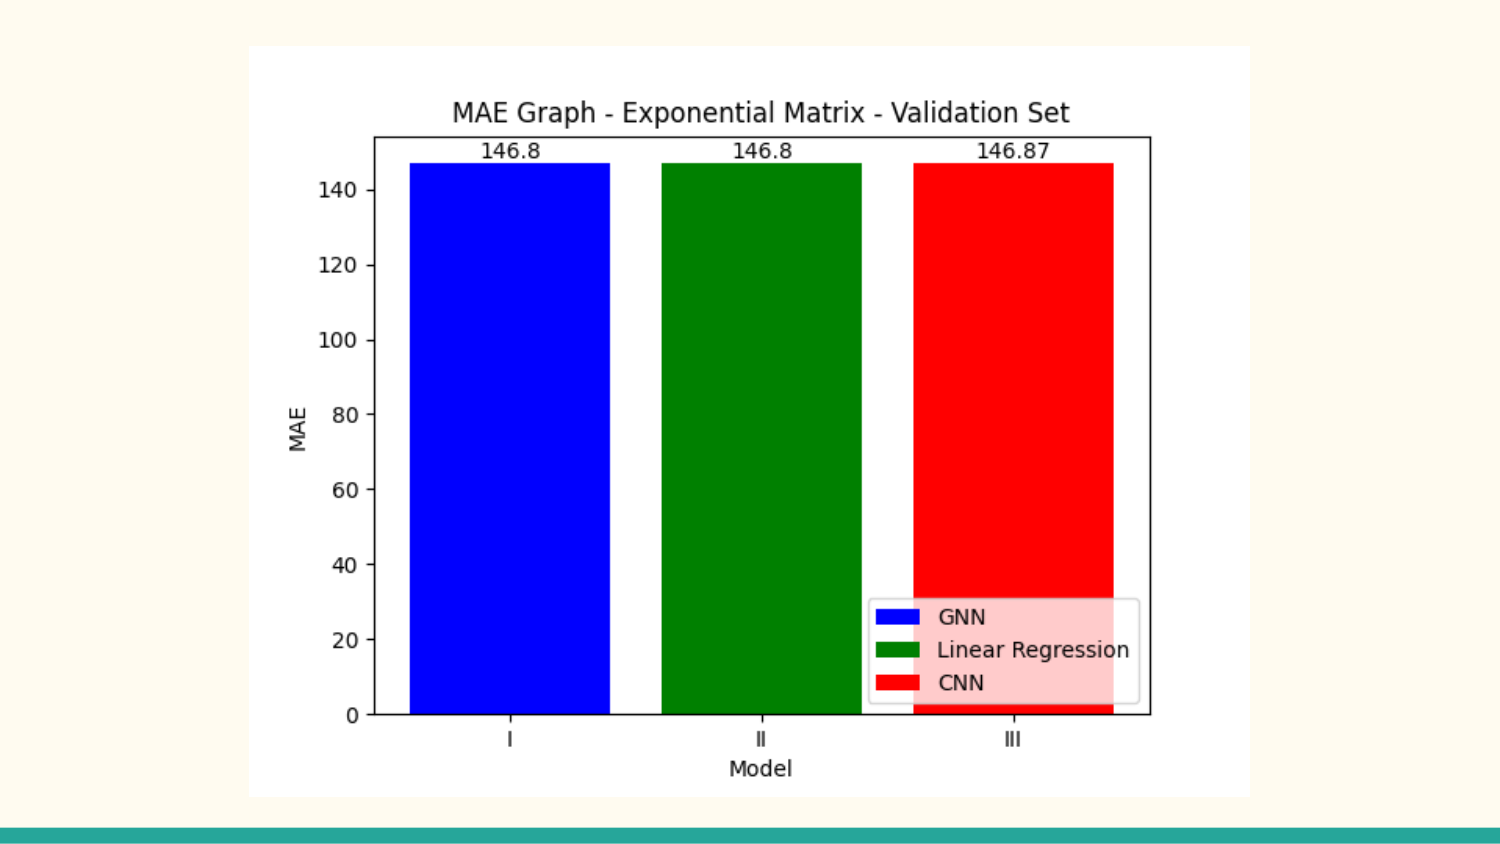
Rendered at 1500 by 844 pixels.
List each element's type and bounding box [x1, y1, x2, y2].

picture [249, 46, 1251, 798]
